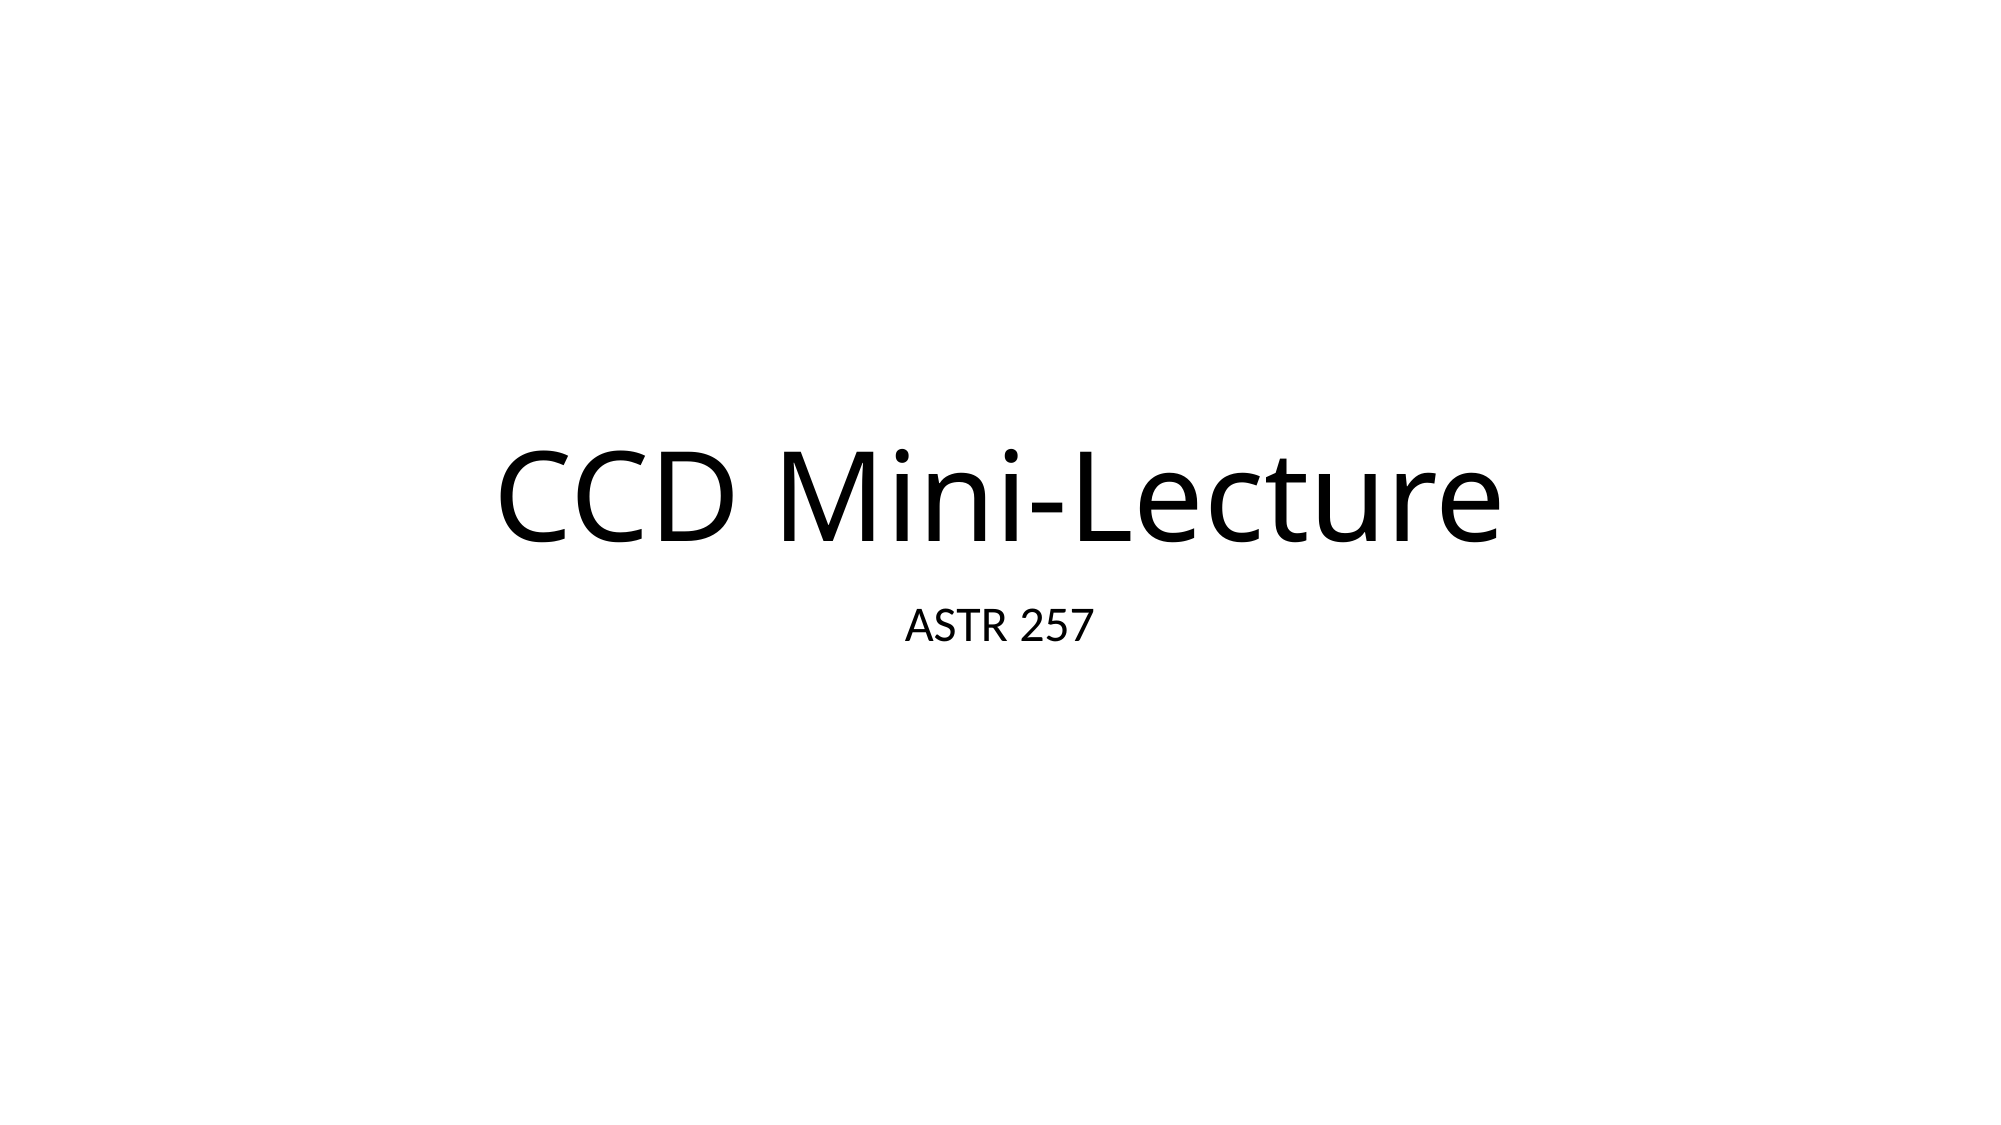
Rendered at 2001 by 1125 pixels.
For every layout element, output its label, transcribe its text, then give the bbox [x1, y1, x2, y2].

title CCD Mini-Lecture [249, 184, 1750, 576]
subtitle ASTR 257 [249, 590, 1750, 863]
